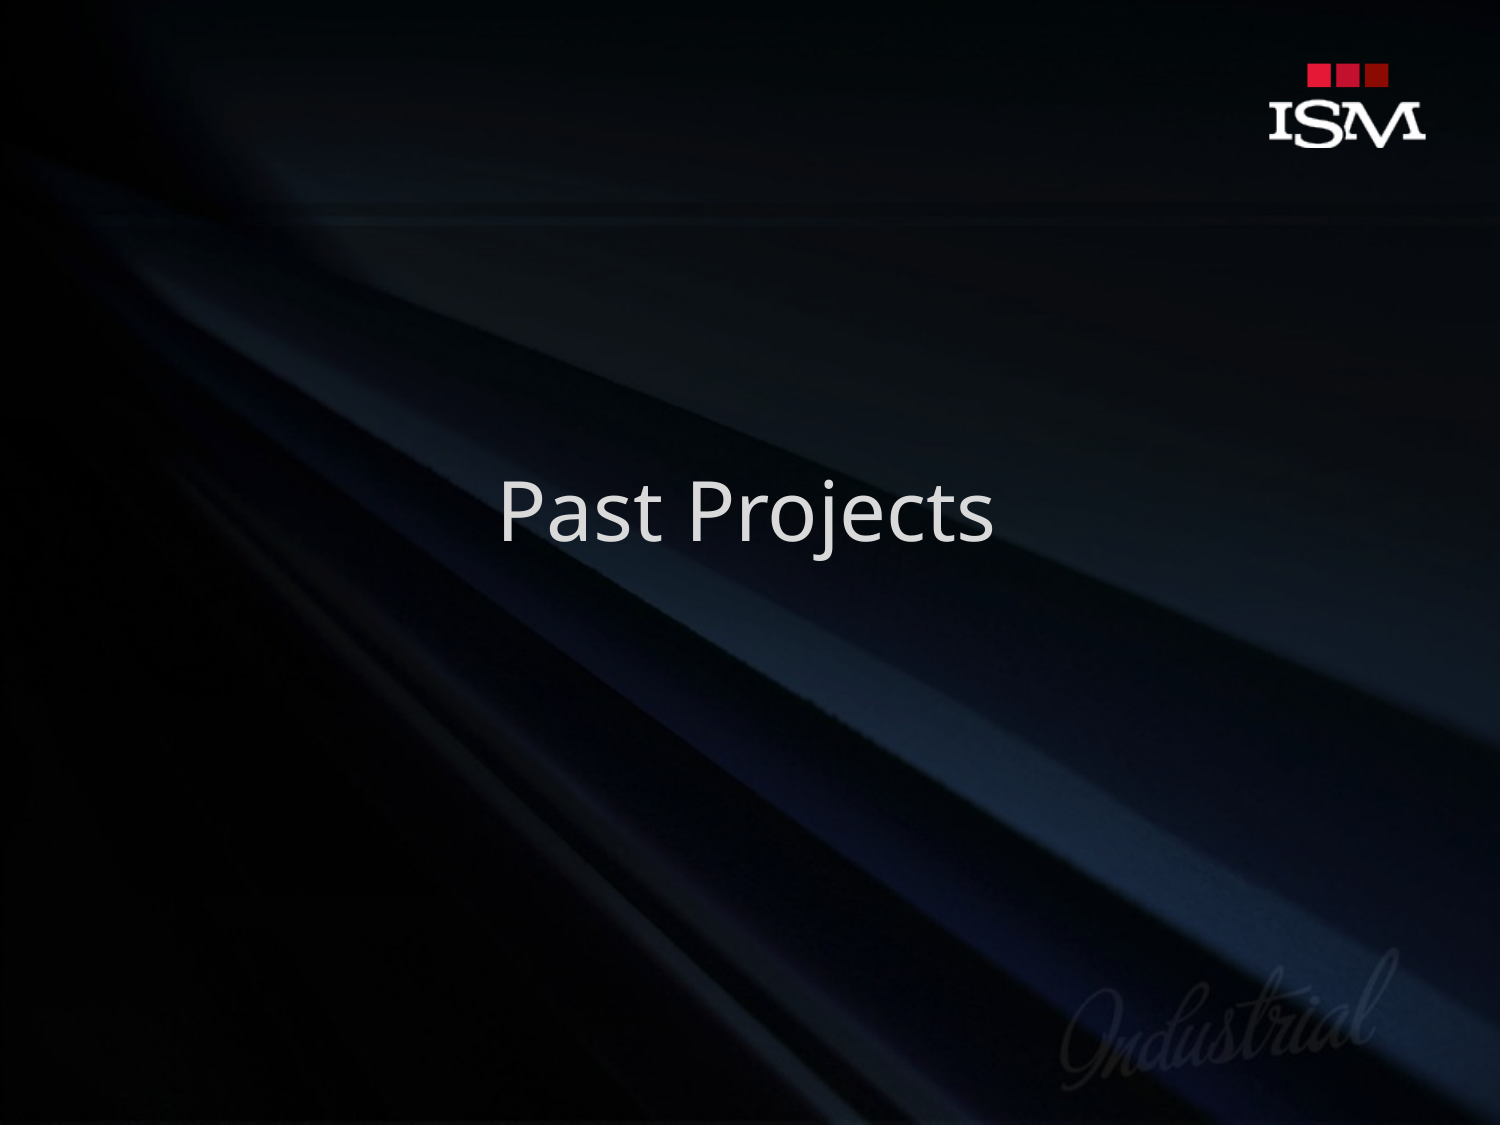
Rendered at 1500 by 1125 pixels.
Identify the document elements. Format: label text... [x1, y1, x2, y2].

picture [0, 0, 1500, 1125]
list Past Projects [99, 189, 1394, 959]
